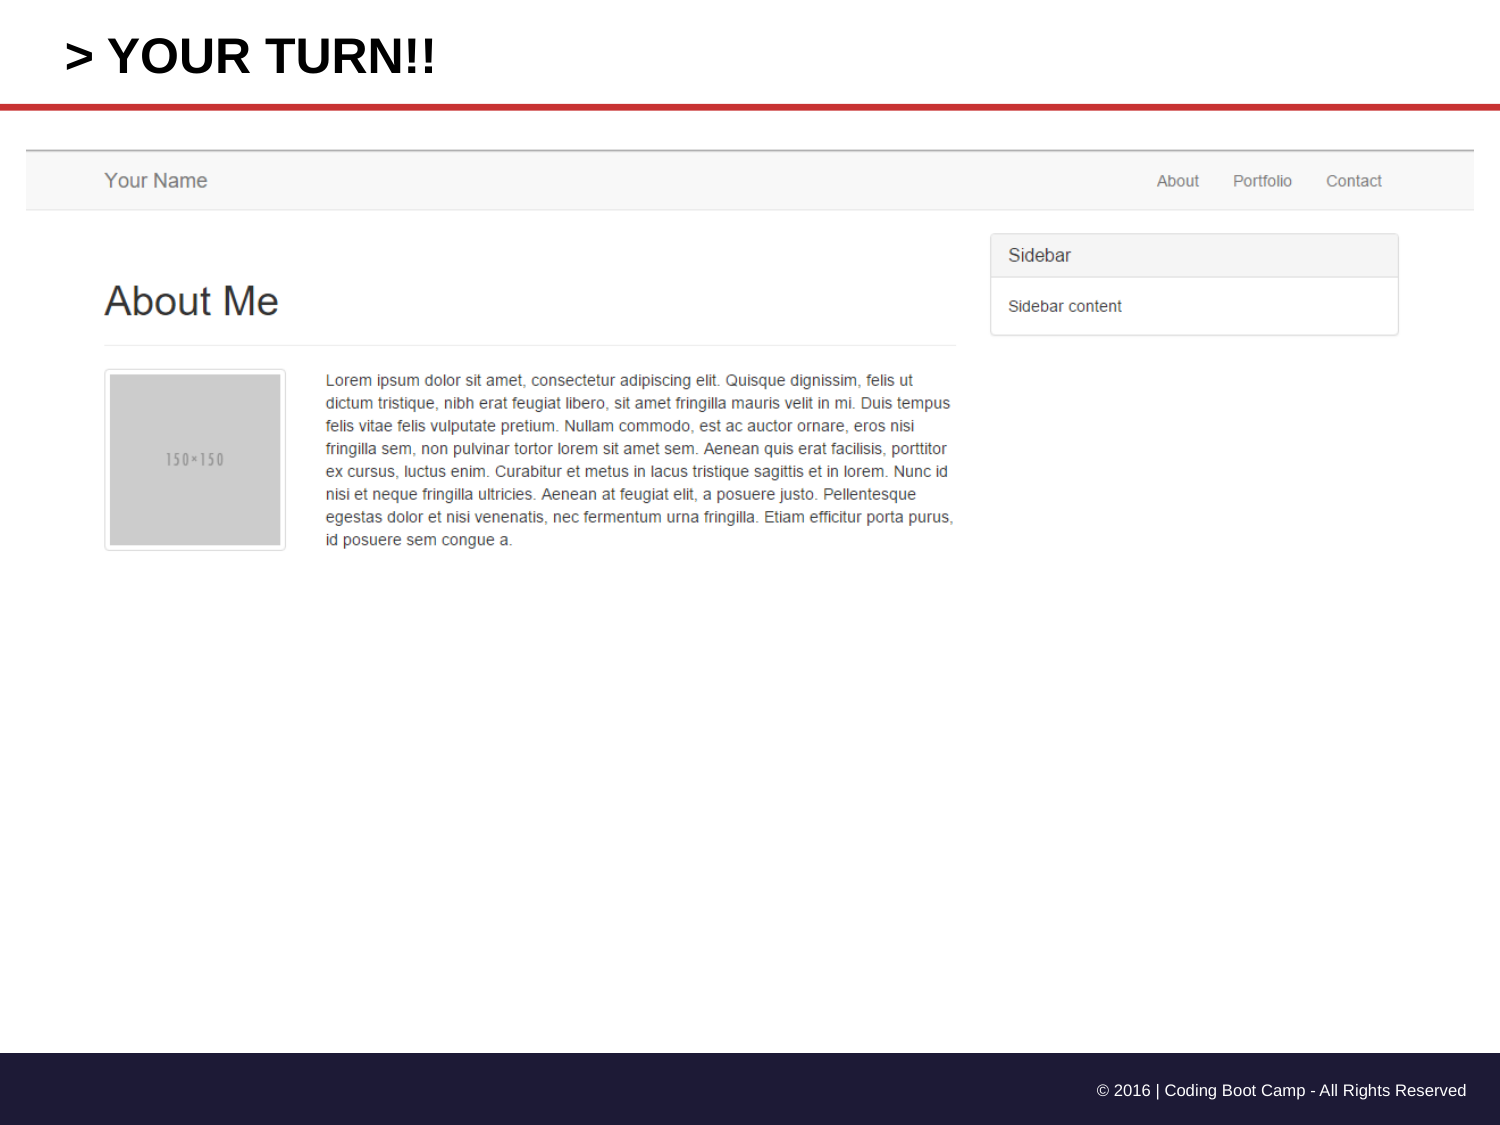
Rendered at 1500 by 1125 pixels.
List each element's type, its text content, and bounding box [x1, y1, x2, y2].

text_box > YOUR TURN!! [50, 0, 948, 148]
picture [25, 149, 1474, 731]
